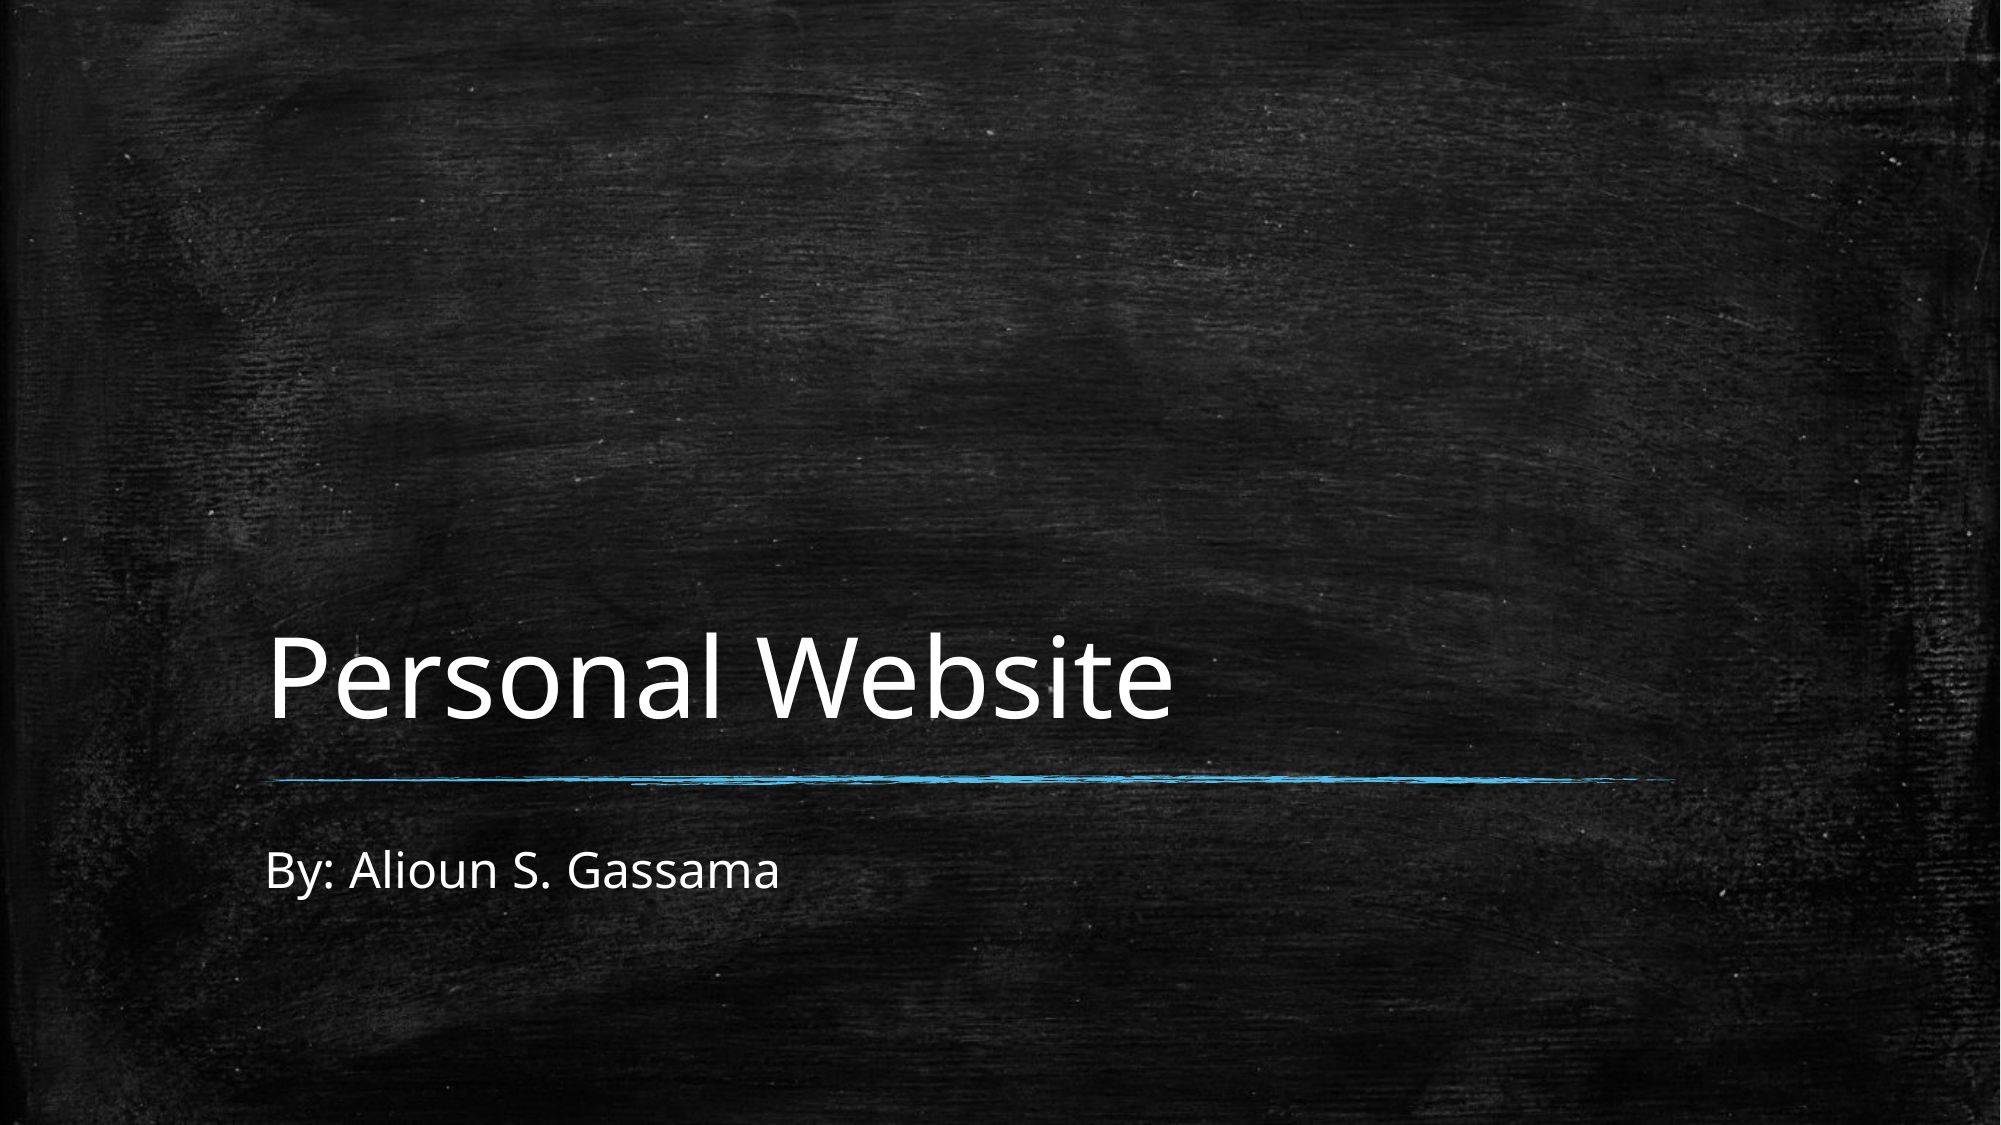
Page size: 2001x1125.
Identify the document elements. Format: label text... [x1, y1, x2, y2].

subtitle By: Alioun S. Gassama [249, 837, 1751, 1013]
title Personal Website [249, 312, 1751, 750]
